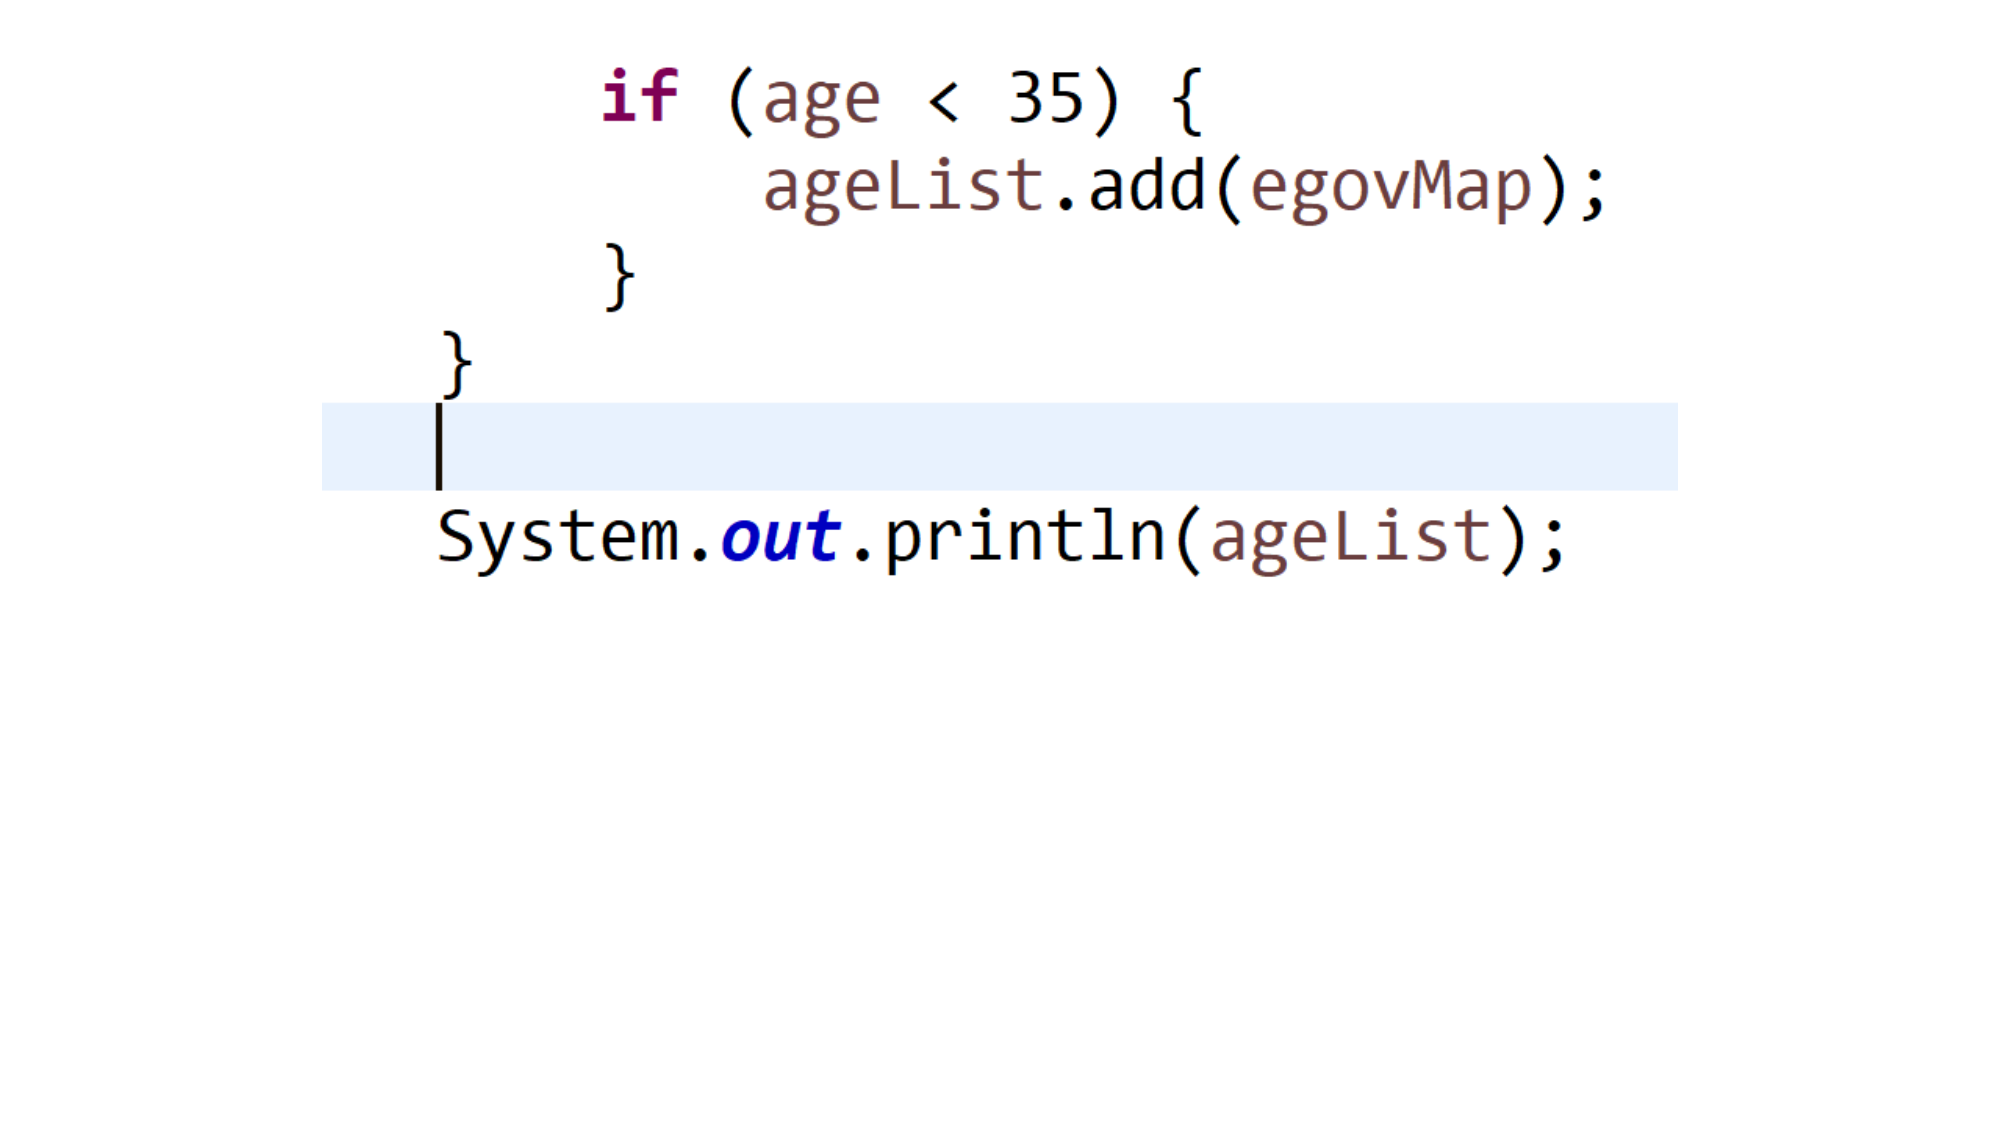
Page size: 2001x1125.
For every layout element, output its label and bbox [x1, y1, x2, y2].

picture [322, 0, 1678, 588]
